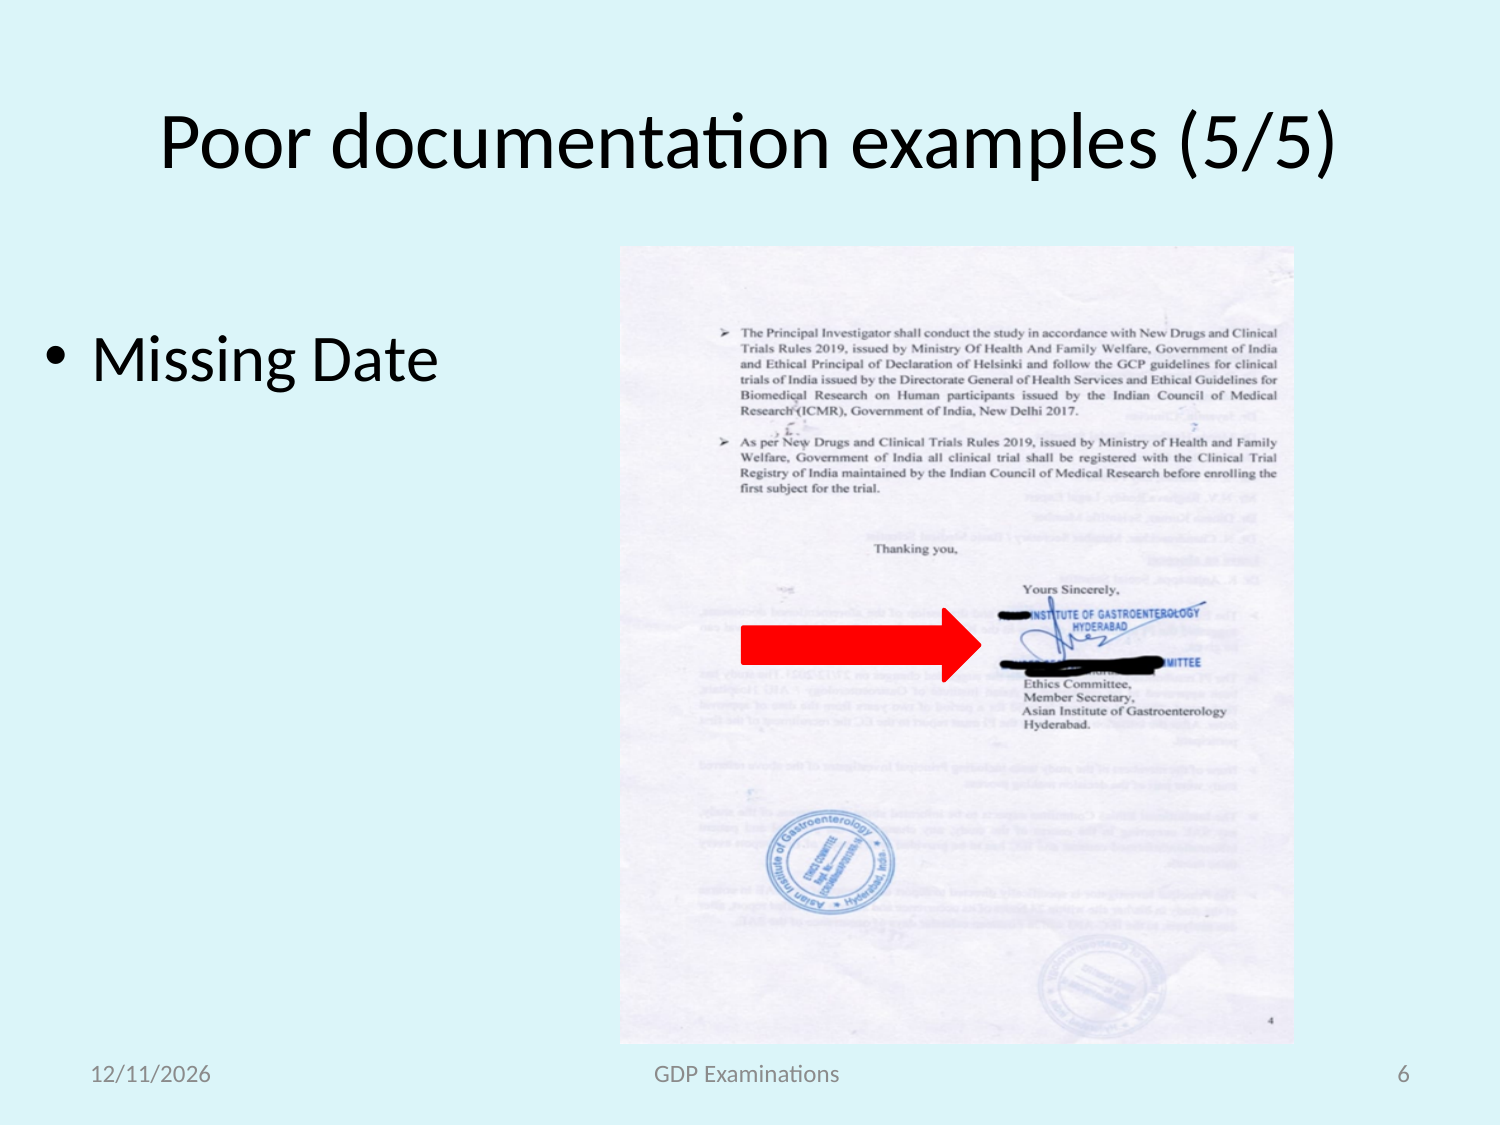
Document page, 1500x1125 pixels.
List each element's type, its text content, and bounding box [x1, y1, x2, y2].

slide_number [75, 1042, 425, 1103]
text_box Missing Date [29, 307, 585, 402]
footer GDP Examinations [512, 1042, 988, 1103]
slide_number 6 [1074, 1042, 1425, 1103]
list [619, 246, 1294, 1045]
title Poor documentation examples (5/5) [75, 42, 1425, 231]
